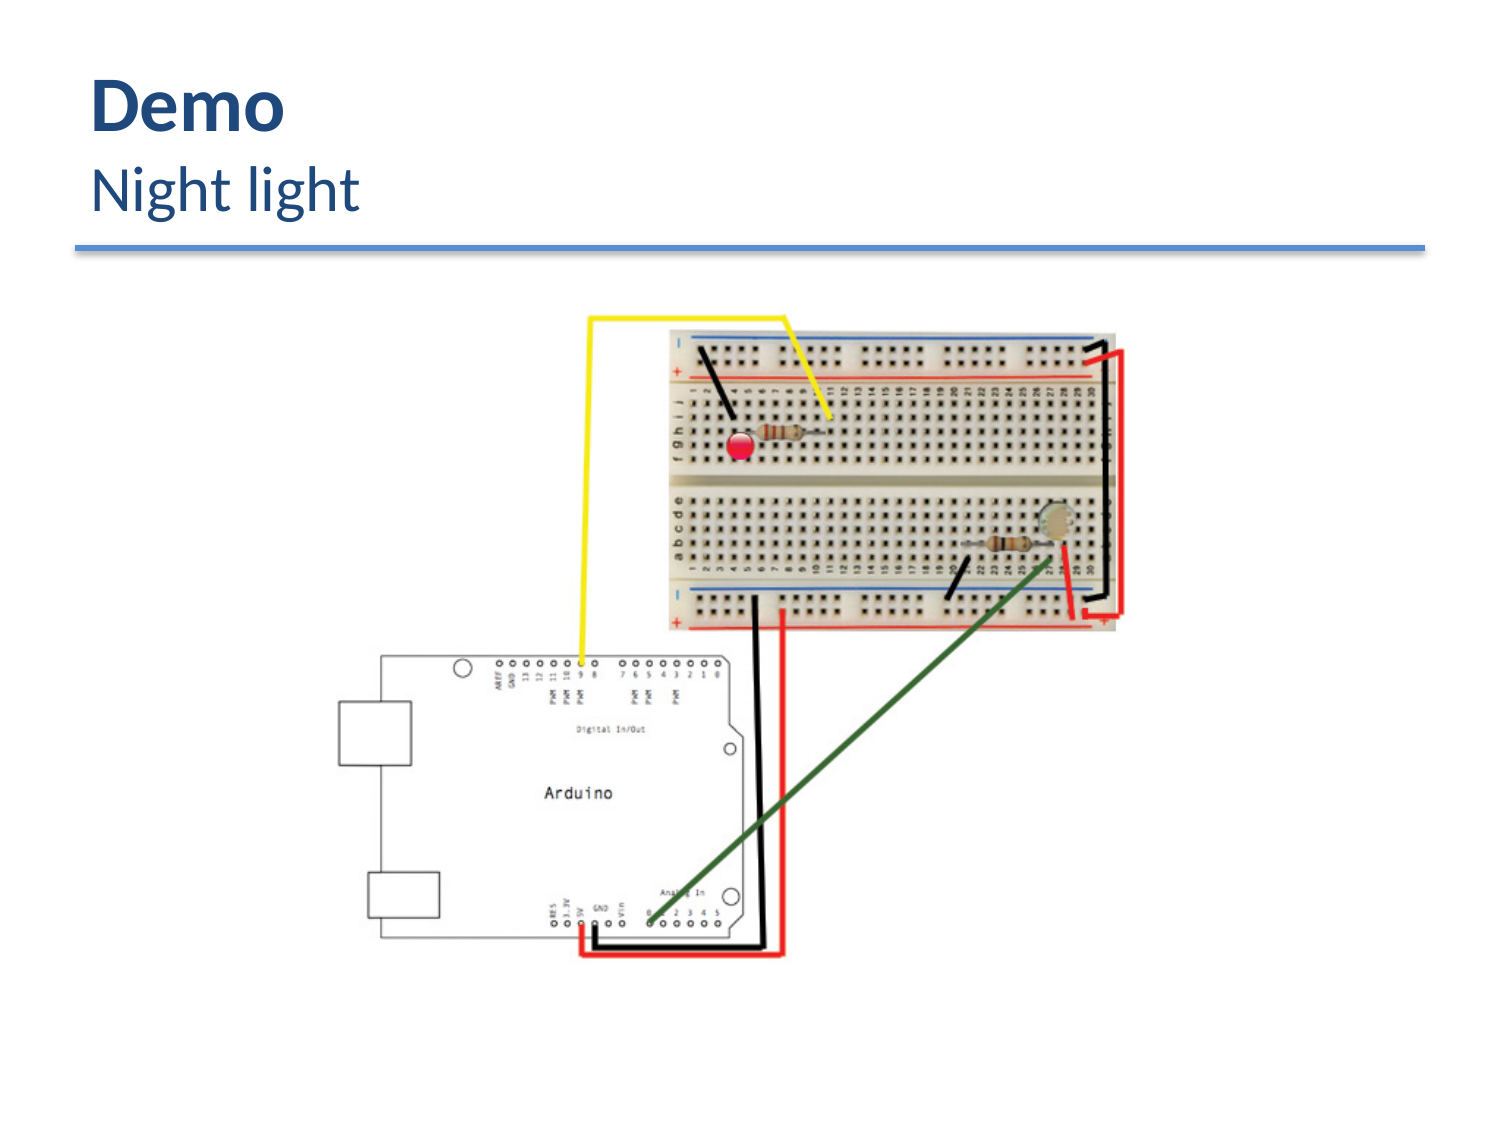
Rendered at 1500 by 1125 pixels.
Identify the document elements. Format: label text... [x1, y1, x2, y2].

picture [335, 306, 1141, 966]
title Demo Night light [75, 45, 1425, 233]
